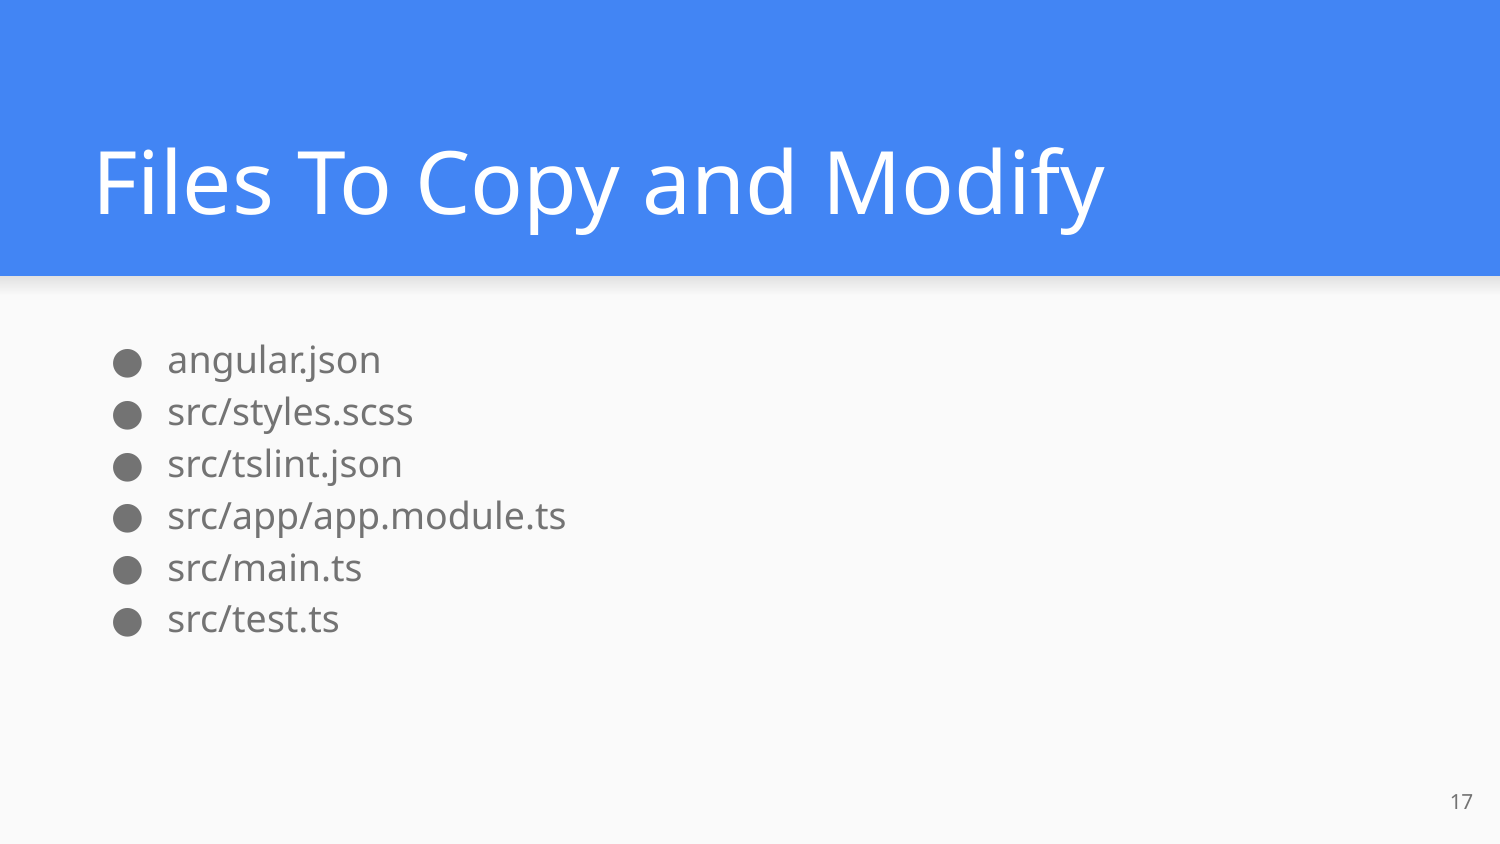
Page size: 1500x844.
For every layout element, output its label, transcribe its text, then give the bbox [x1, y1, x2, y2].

slide_number ‹#› [1398, 770, 1489, 835]
title Files To Copy and Modify [77, 121, 1427, 248]
list angular.json src/styles.scss src/tslint.json src/app/app.module.ts src/main.ts src/test.ts [77, 314, 1427, 760]
